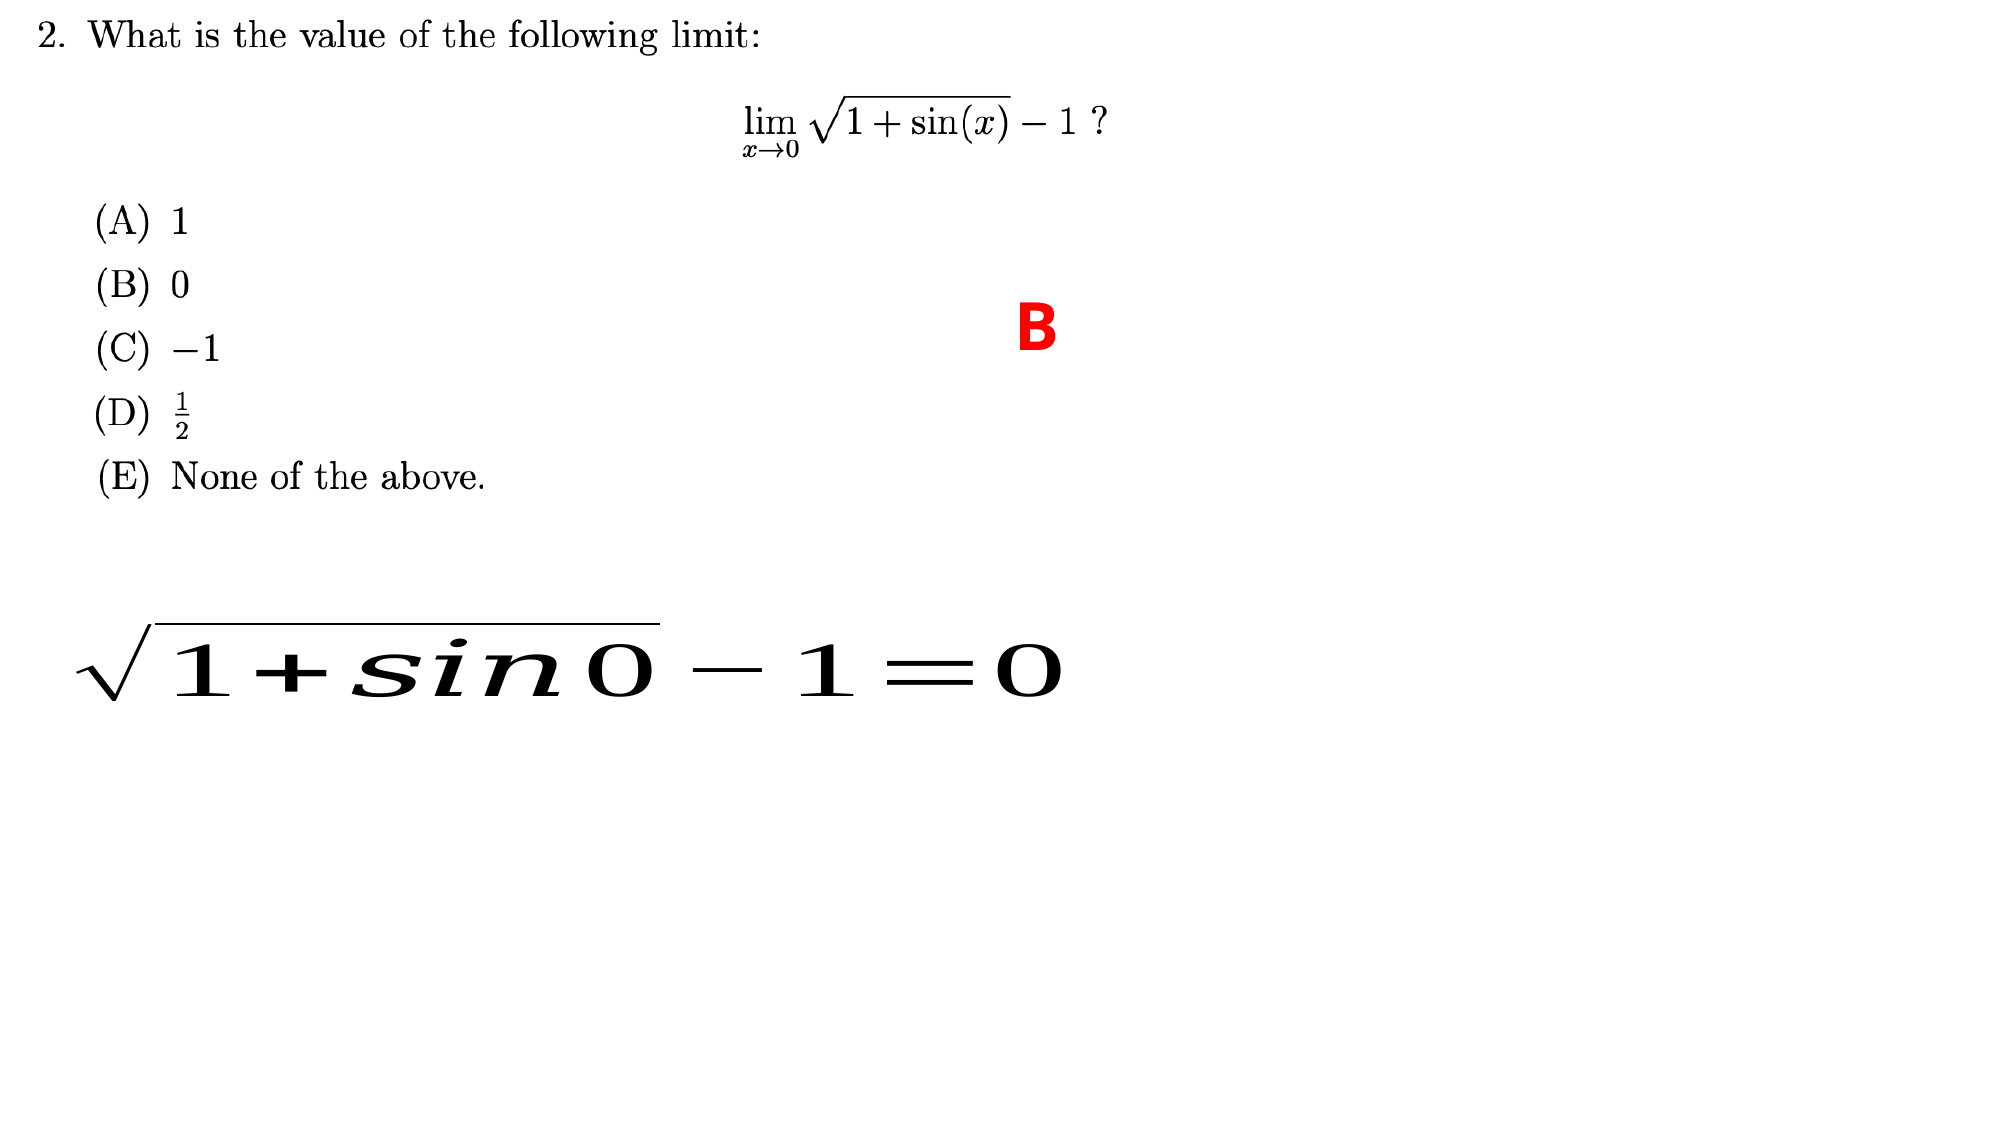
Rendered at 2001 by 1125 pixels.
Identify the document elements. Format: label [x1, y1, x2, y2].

picture [0, 0, 1275, 519]
